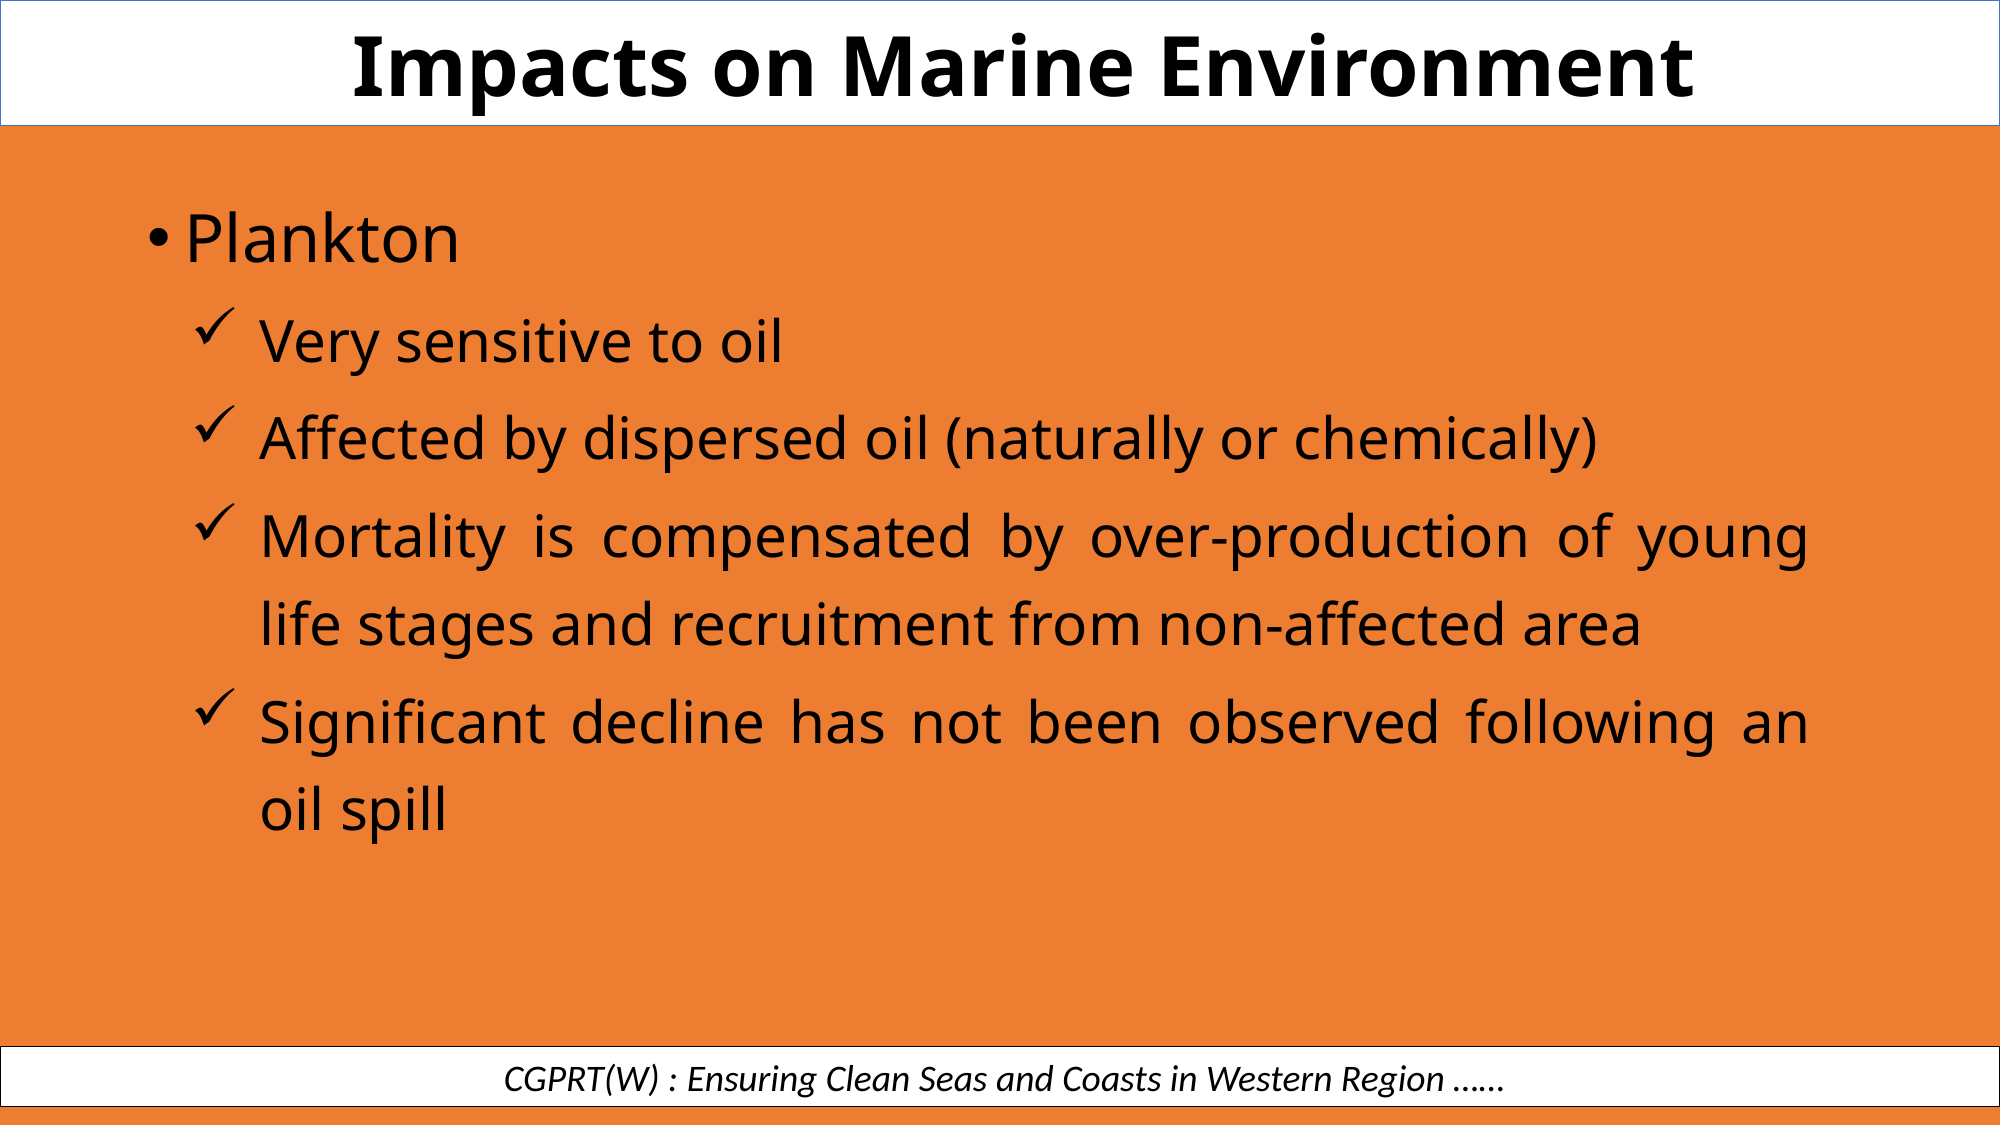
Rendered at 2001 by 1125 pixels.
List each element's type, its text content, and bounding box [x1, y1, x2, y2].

text_box Plankton Very sensitive to oil Affected by dispersed oil (naturally or chemically) Mortality is compensated by over-production of young life stages and recruitment from non-affected area Significant decline has not been observed following an oil spill [133, 169, 1824, 1026]
text_box [0, 0, 2000, 126]
text_box CGPRT(W) : Ensuring Clean Seas and Coasts in Western Region …… [0, 1046, 2000, 1107]
text_box Impacts on Marine Environment [205, 21, 1866, 118]
